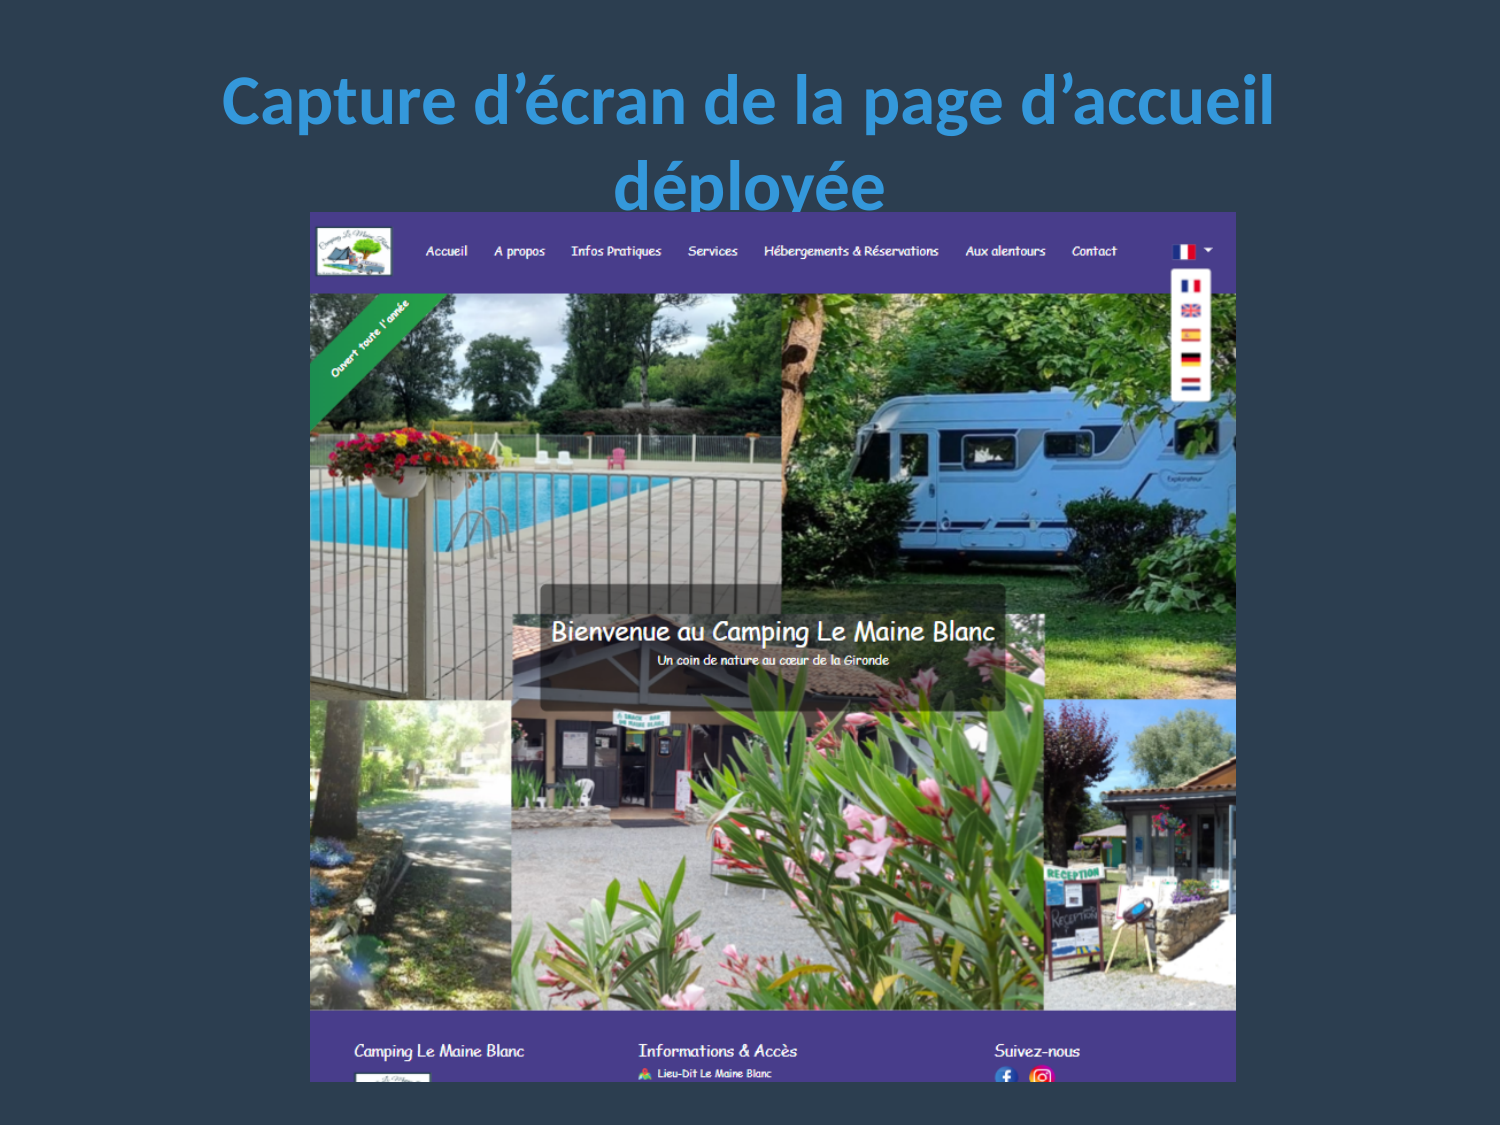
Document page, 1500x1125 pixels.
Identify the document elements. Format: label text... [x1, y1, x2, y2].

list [309, 212, 1236, 1083]
title Capture d’écran de la page d’accueil déployée [75, 45, 1425, 233]
